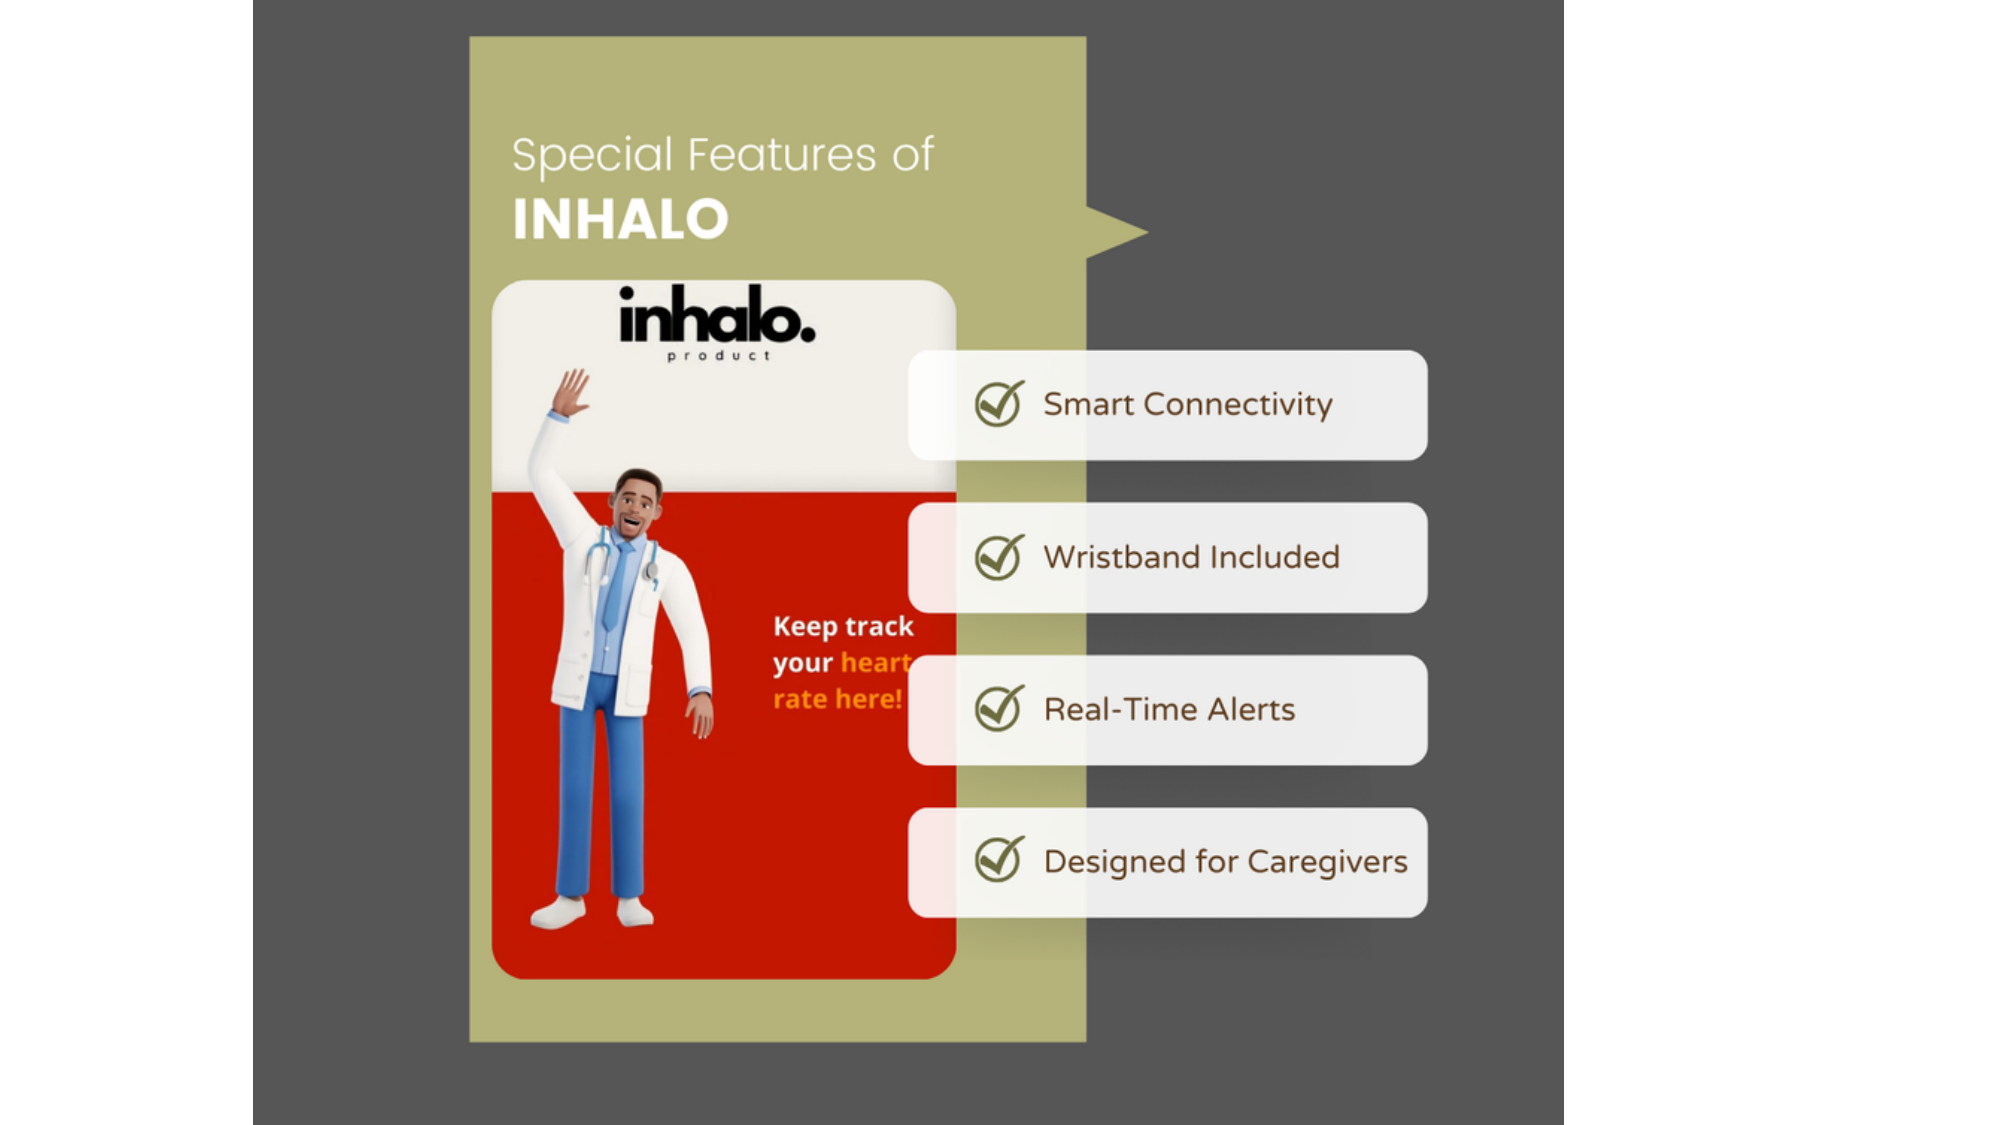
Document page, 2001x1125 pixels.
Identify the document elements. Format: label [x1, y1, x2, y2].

list [253, 0, 1565, 1125]
